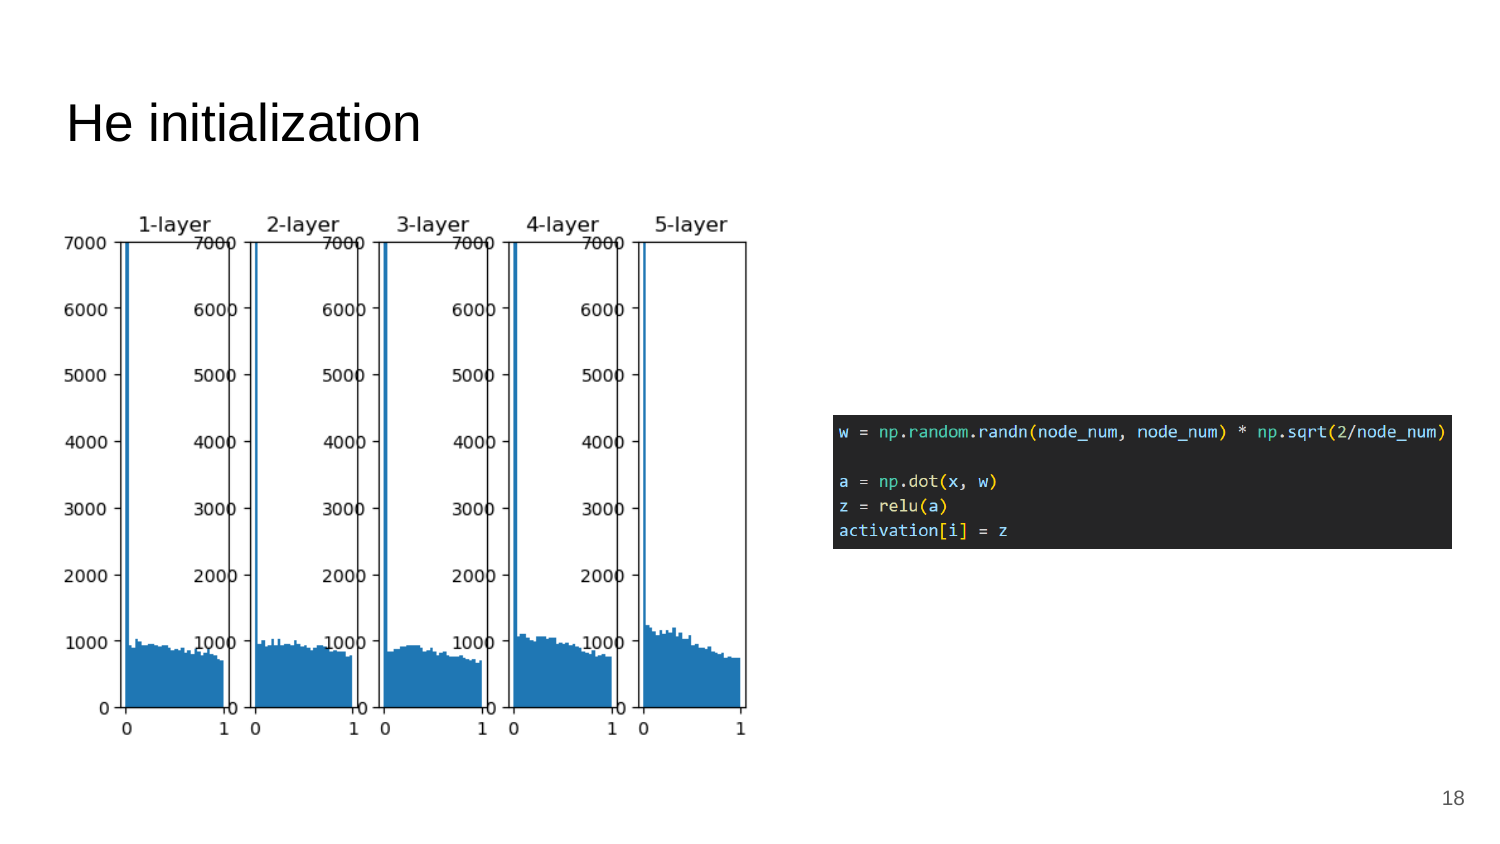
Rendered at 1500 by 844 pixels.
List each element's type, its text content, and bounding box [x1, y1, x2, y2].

slide_number ‹#› [1389, 764, 1480, 830]
title He initialization [51, 72, 1449, 167]
picture [833, 415, 1452, 549]
picture [50, 204, 758, 751]
